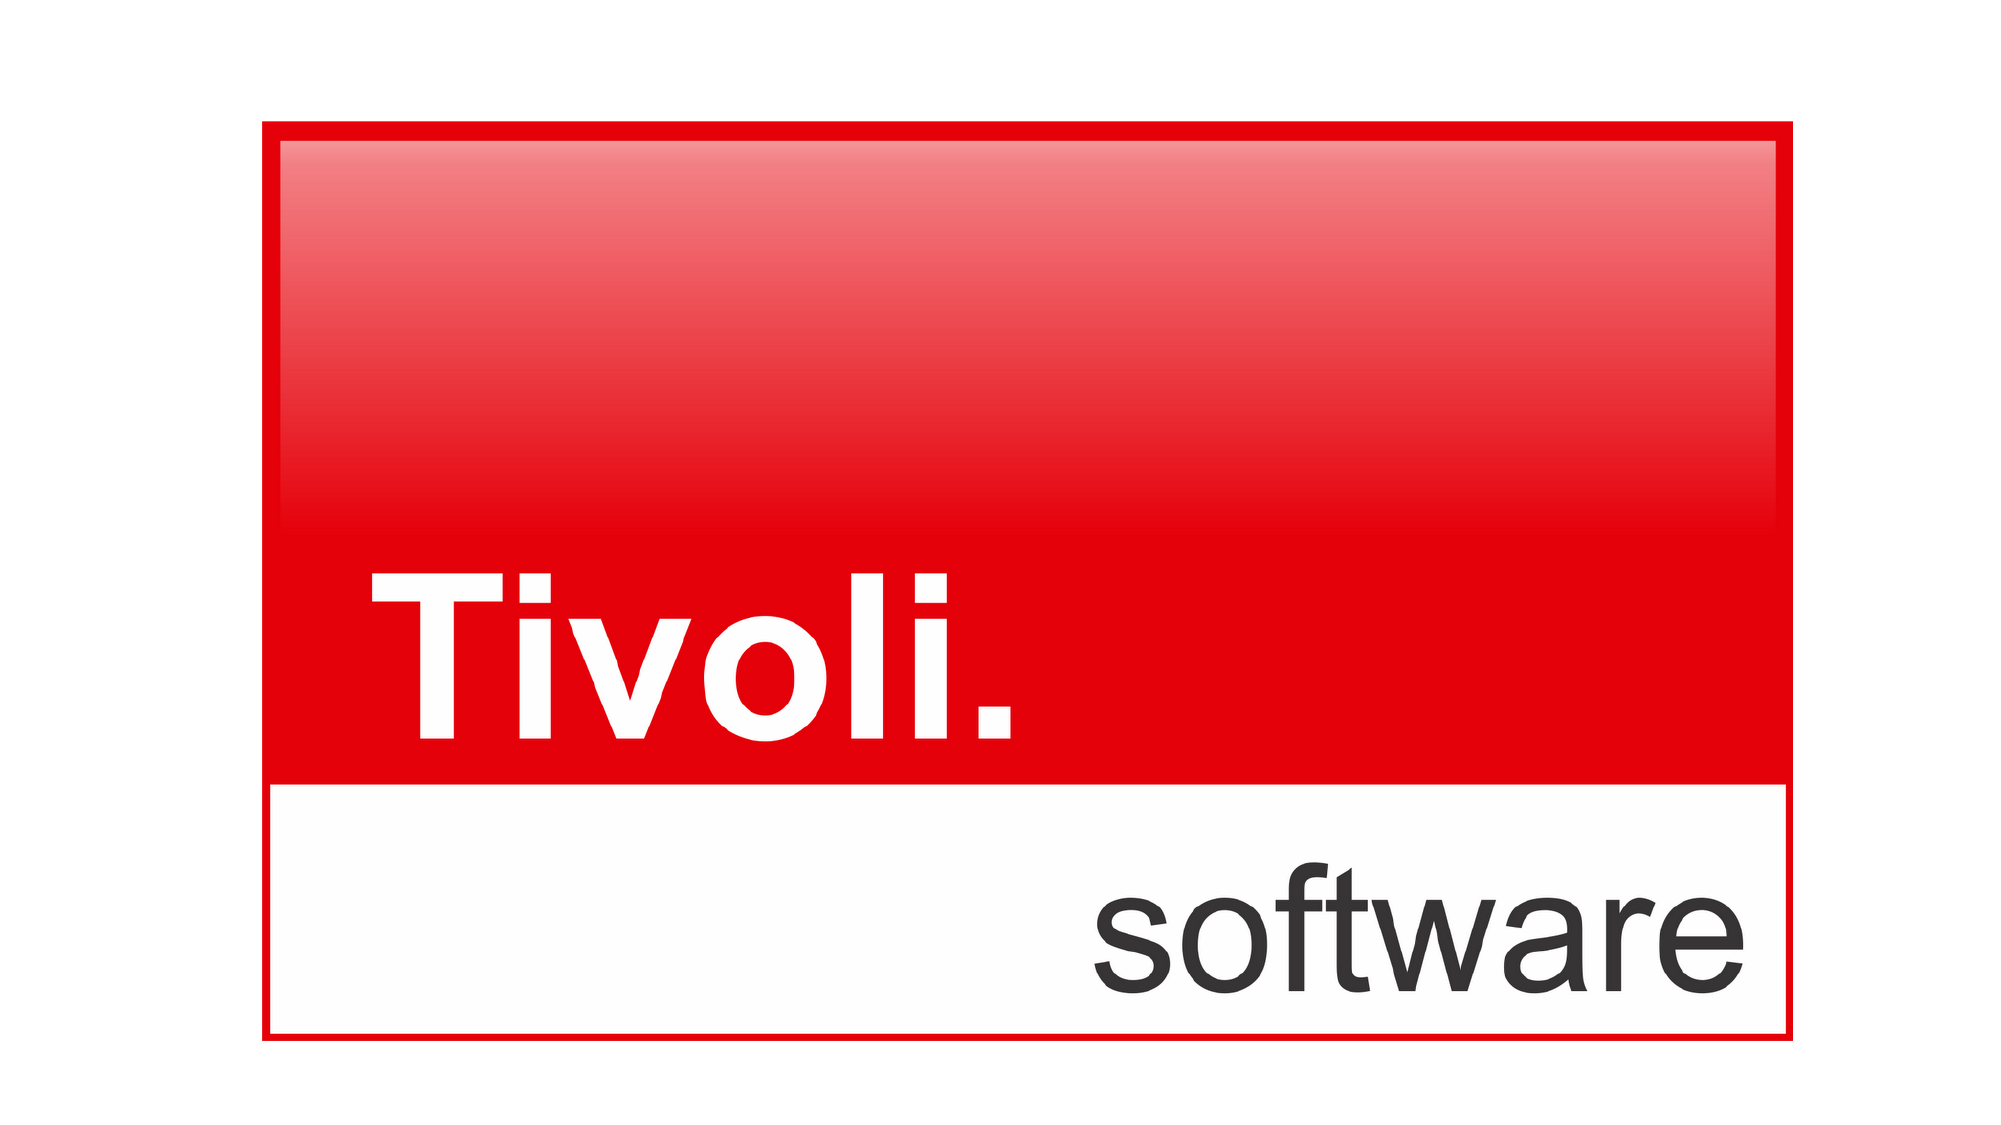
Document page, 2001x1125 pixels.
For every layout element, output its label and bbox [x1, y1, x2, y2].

picture [262, 121, 1793, 1041]
